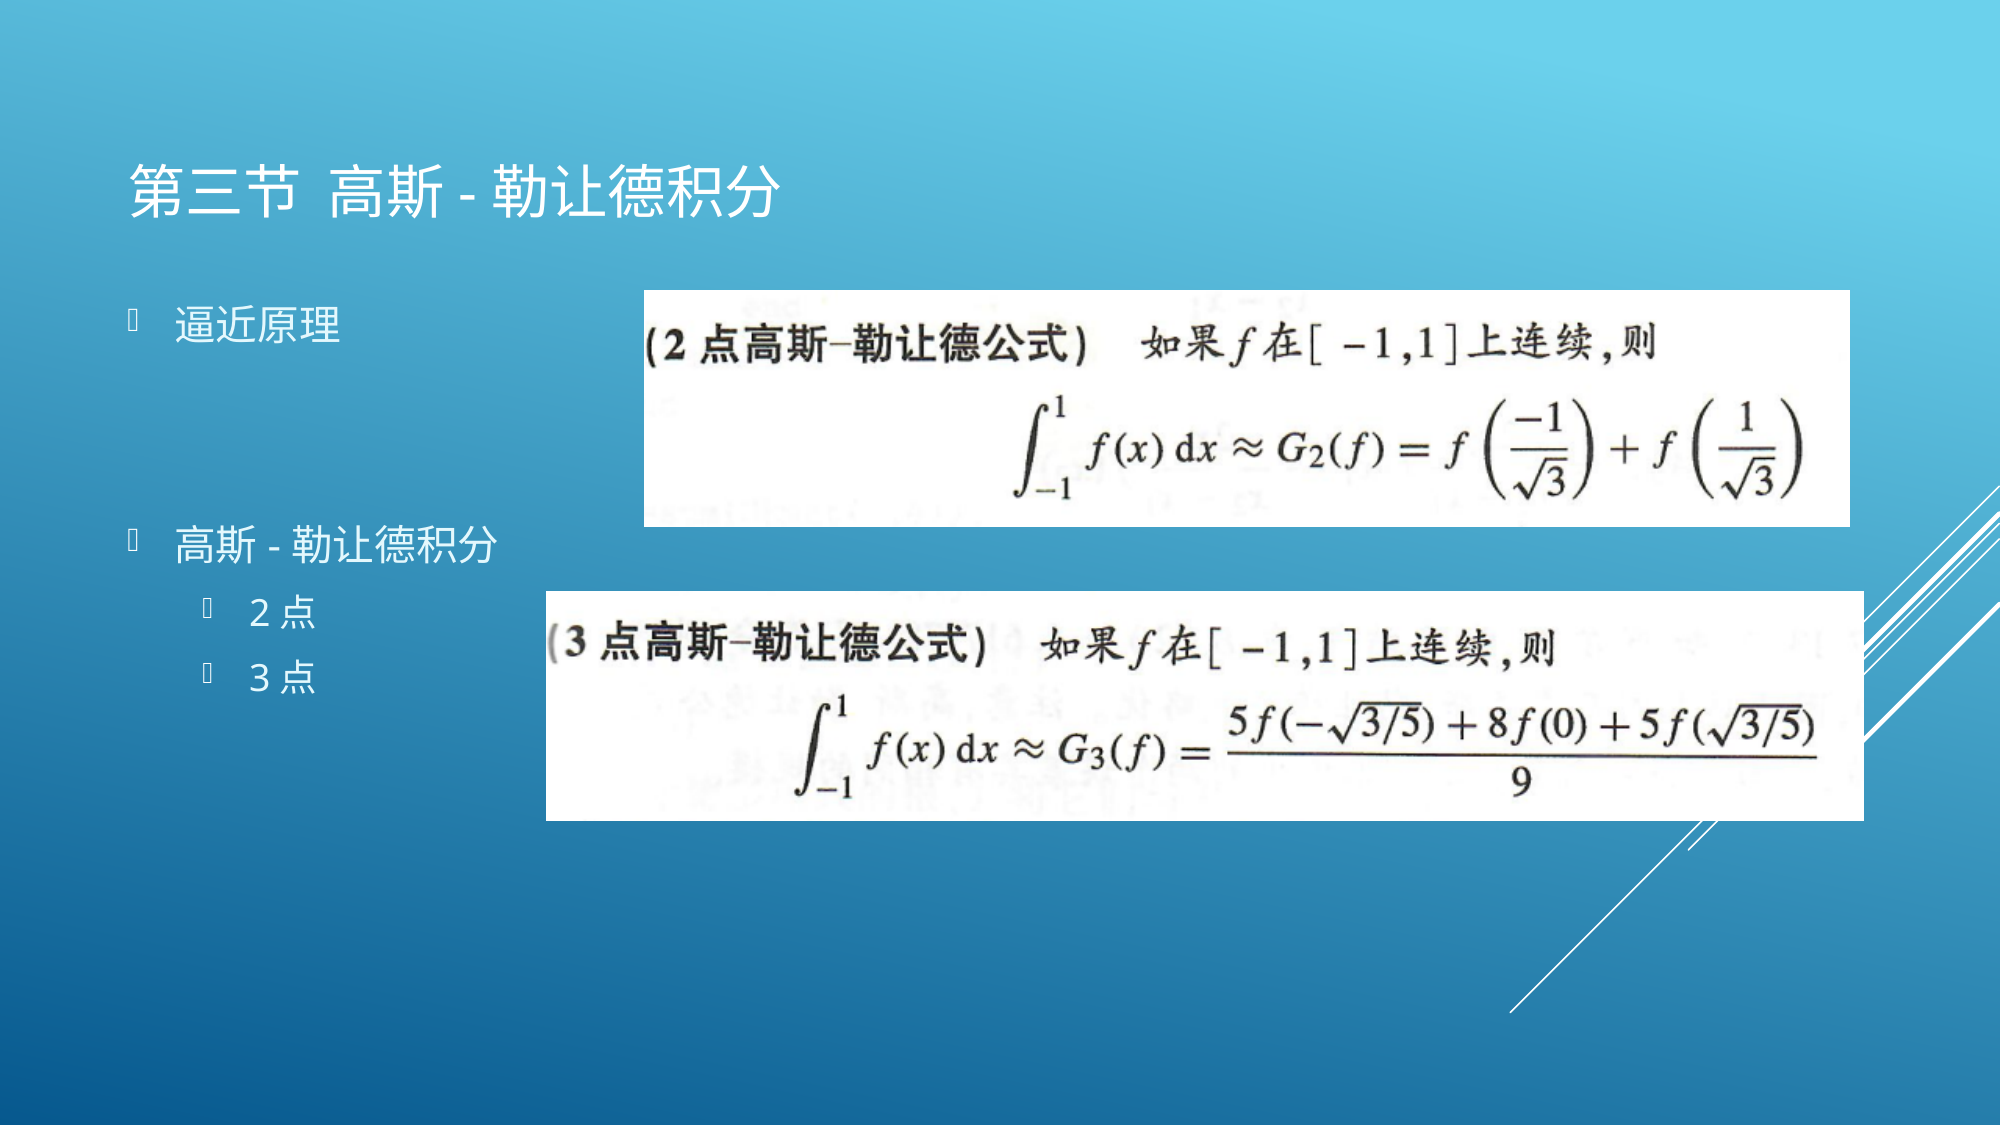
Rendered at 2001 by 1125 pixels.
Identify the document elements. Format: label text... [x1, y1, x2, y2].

title 第三节 高斯-勒让德积分 [112, 112, 1513, 268]
picture [546, 590, 1865, 822]
list 逼近原理 高斯-勒让德积分 2点 3点 [112, 290, 1513, 986]
picture [644, 290, 1850, 528]
